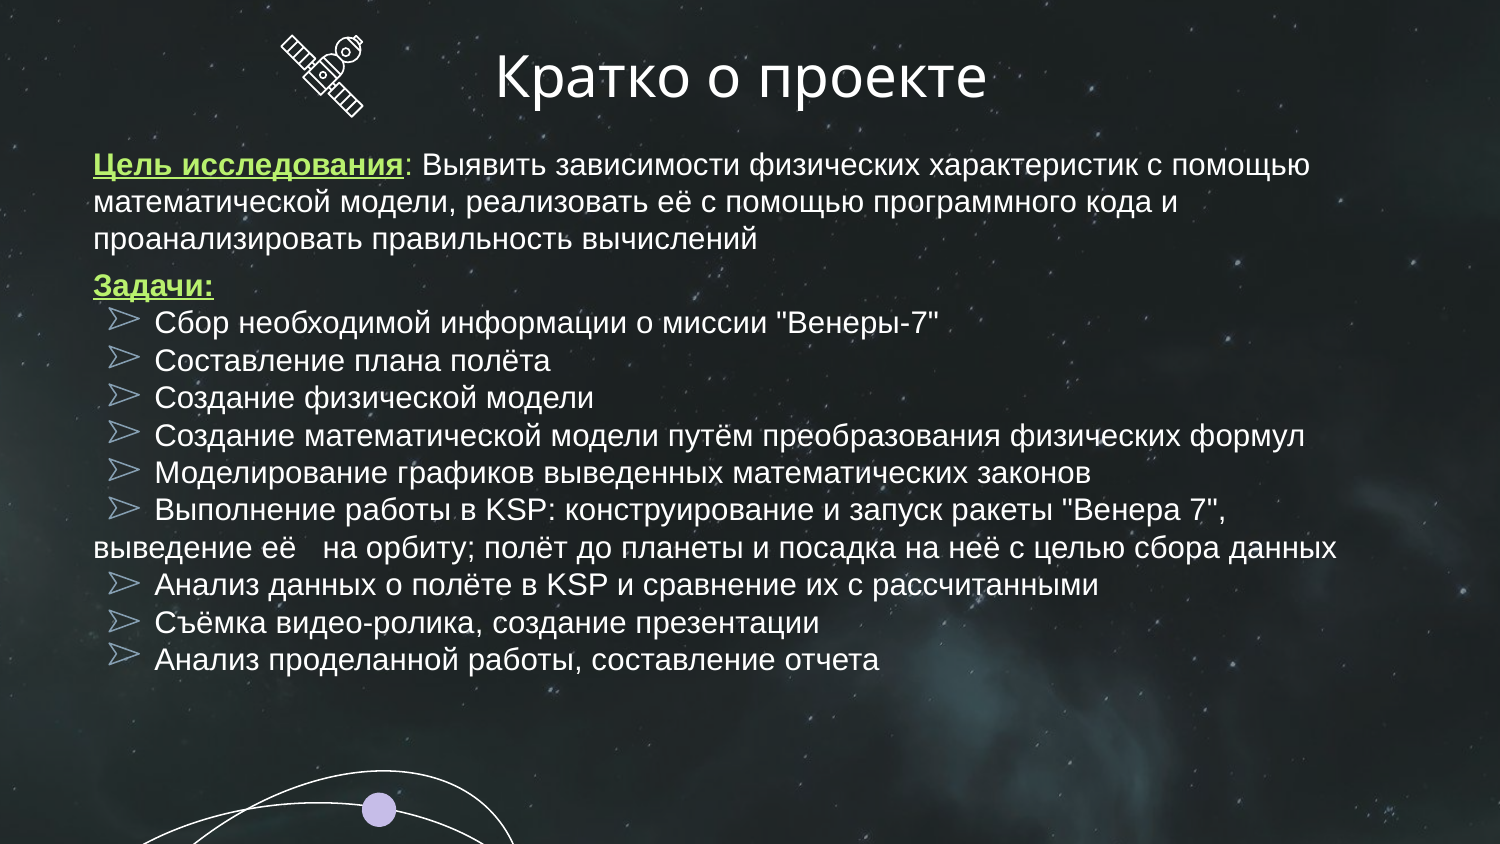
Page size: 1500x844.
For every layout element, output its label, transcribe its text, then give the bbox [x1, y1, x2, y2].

text_box [109, 610, 140, 632]
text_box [279, 34, 364, 118]
text_box Цель исследования: Выявить зависимости физических характеристик с помощью математической модели, реализовать её с помощью программного кода и проанализировать правильность вычислений [78, 136, 1456, 264]
title Кратко о проекте [109, 23, 1373, 118]
text_box Задачи: Сбор необходимой информации о миссии "Венеры-7" Составление плана полёта Создание физической модели Создание математической модели путём преобразования физических формул Моделирование графиков выведенных математических законов Выполнение работы в KSP: конструирование и запуск ракеты "Венера 7", выведение её на орбиту; полёт до планеты и посадка на неё с целью сбора данных Анализ данных о полёте в KSP и сравнение их с рассчитанными Съёмка видео-ролика, создание презентации Анализ проделанной работы, составление отчета [78, 257, 1382, 760]
text_box [109, 384, 140, 406]
text_box [109, 497, 140, 519]
text_box [109, 572, 140, 594]
text_box [109, 346, 140, 368]
text_box [109, 643, 140, 665]
text_box [109, 458, 140, 481]
text_box [109, 307, 140, 330]
text_box [109, 420, 140, 443]
